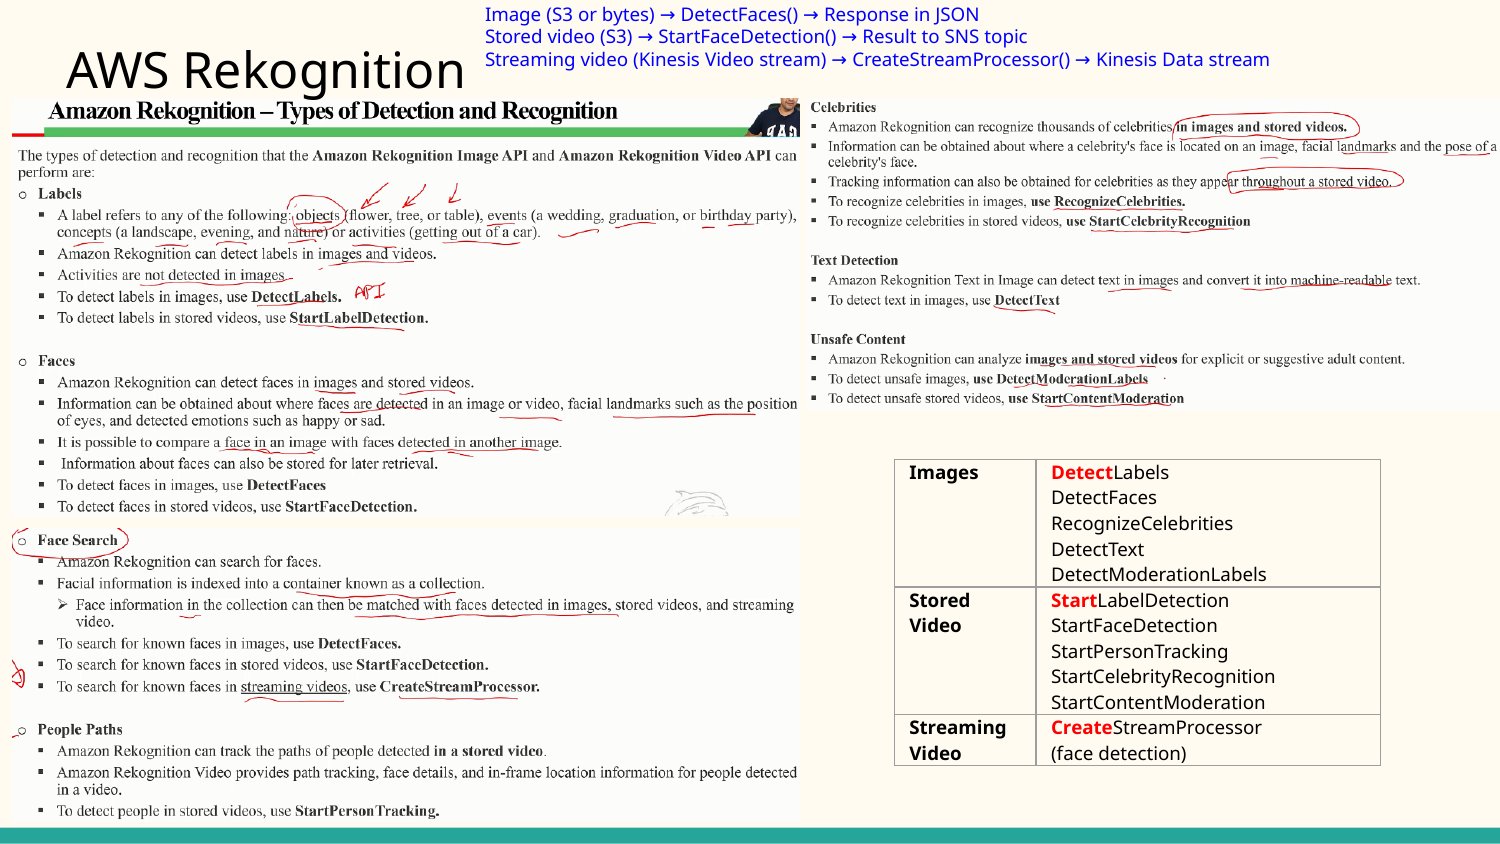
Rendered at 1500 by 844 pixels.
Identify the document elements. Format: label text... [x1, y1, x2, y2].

picture [12, 98, 801, 516]
table_cell StartLabelDetection StartFaceDetection StartPersonTracking StartCelebrityRecognition StartContentModeration [1037, 588, 1380, 714]
table_cell CreateStreamProcessor (face detection) [1037, 715, 1380, 765]
table_cell Streaming Video [895, 715, 1035, 765]
picture [12, 527, 801, 822]
table_header DetectLabels DetectFaces RecognizeCelebrities DetectText DetectModerationLabels [1037, 460, 1380, 586]
table_cell Stored Video [895, 588, 1035, 714]
picture [807, 98, 1500, 411]
title AWS Rekognition [51, 23, 1449, 100]
text_box Image (S3 or bytes) → DetectFaces() → Response in JSON Stored video (S3) → StartFaceDetection() → Result to SNS topic Streaming video (Kinesis Video stream) → CreateStreamProcessor() → Kinesis Data stream [469, 2, 1500, 81]
table_header Images [895, 460, 1035, 586]
